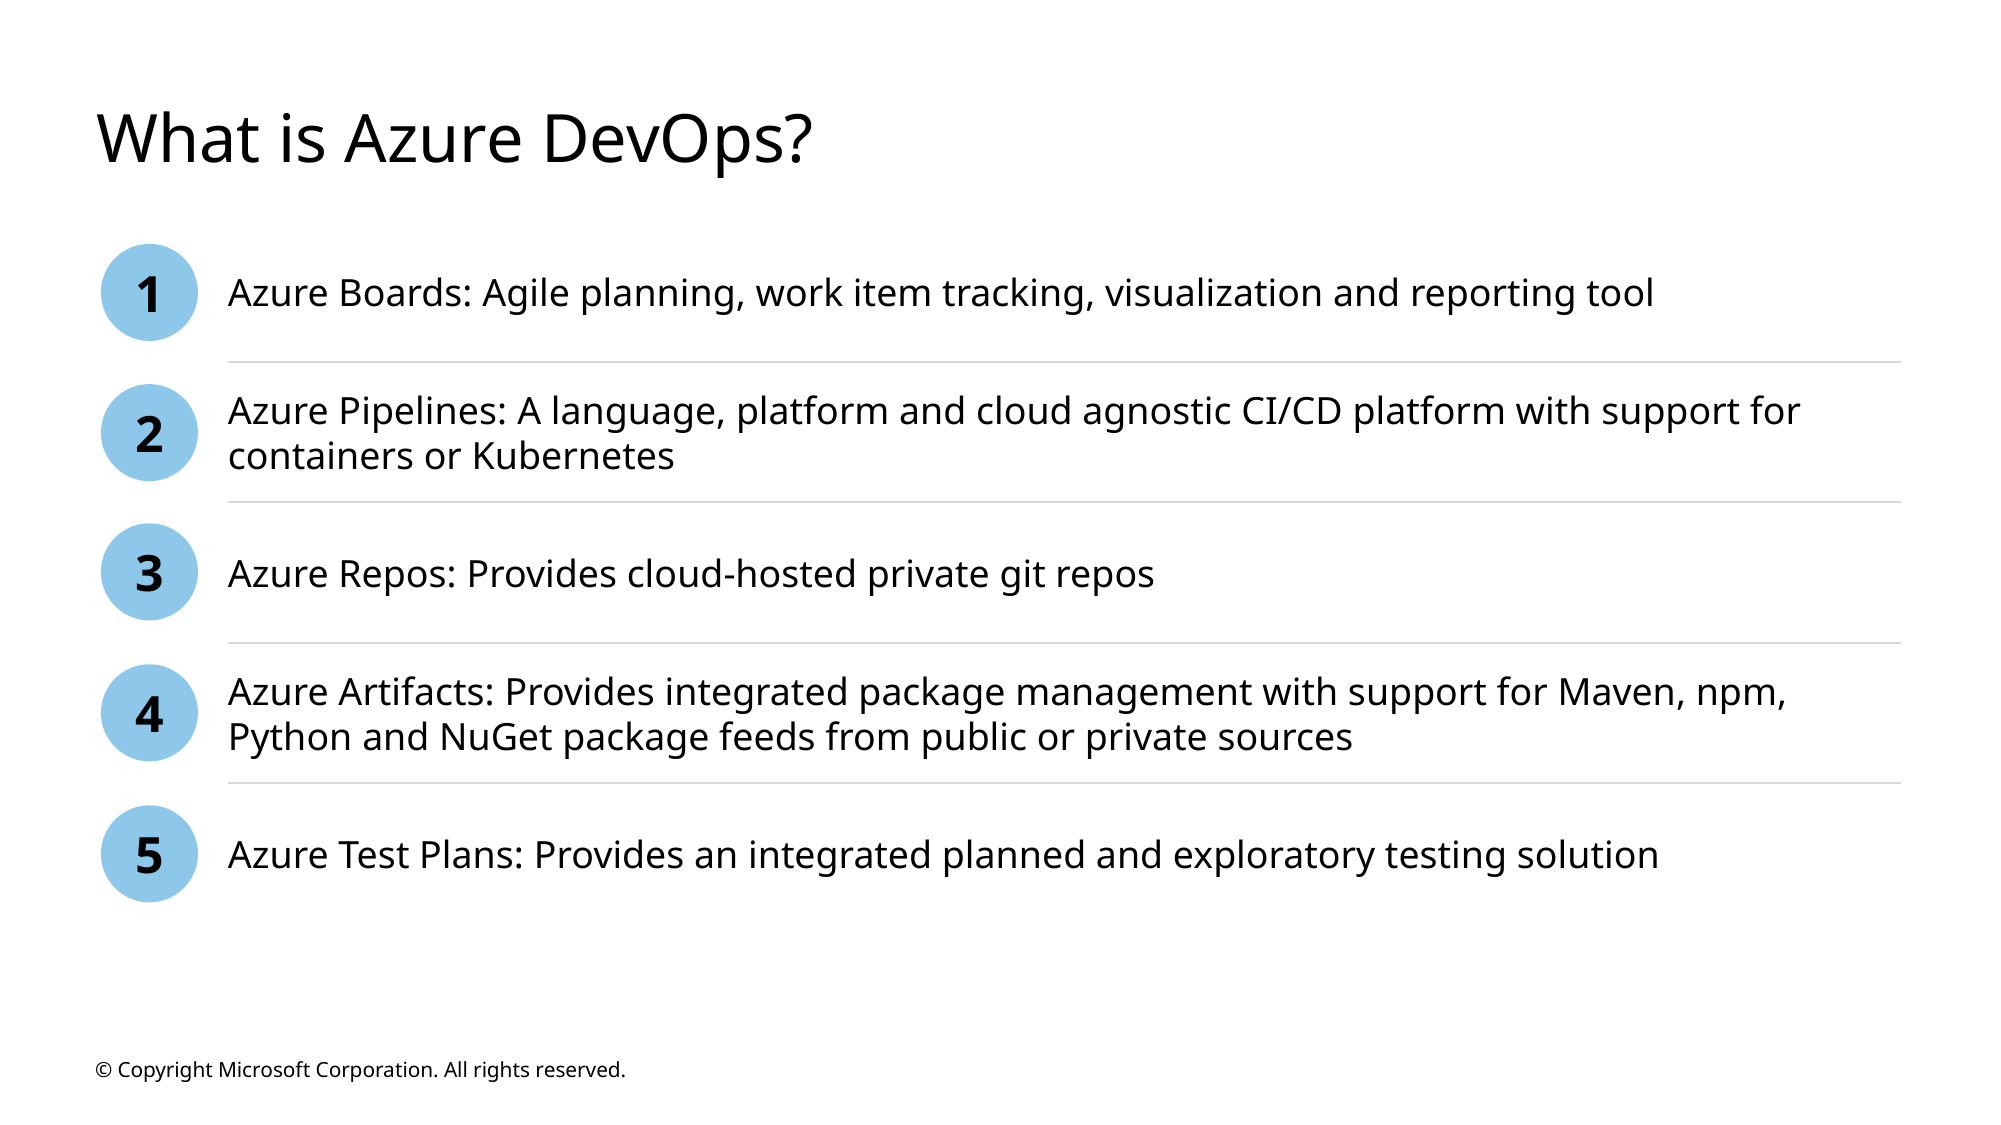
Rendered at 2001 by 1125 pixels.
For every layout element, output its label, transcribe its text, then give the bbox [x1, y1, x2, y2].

text_box 1 [100, 243, 199, 342]
list Azure Test Plans: Provides an integrated planned and exploratory testing solution [227, 800, 1903, 907]
list Azure Artifacts: Provides integrated package management with support for Maven, npm, Python and NuGet package feeds from public or private sources [227, 659, 1903, 767]
list Azure Boards: Agile planning, work item tracking, visualization and reporting tool [227, 238, 1903, 345]
text_box 2 [100, 383, 199, 483]
text_box 3 [100, 522, 199, 622]
text_box 5 [100, 804, 199, 904]
list Azure Pipelines: A language, platform and cloud agnostic CI/CD platform with support for containers or Kubernetes [227, 378, 1903, 486]
title What is Azure DevOps? [96, 96, 1441, 177]
list Azure Repos: Provides cloud-hosted private git repos [227, 519, 1903, 626]
text_box 4 [100, 663, 199, 763]
